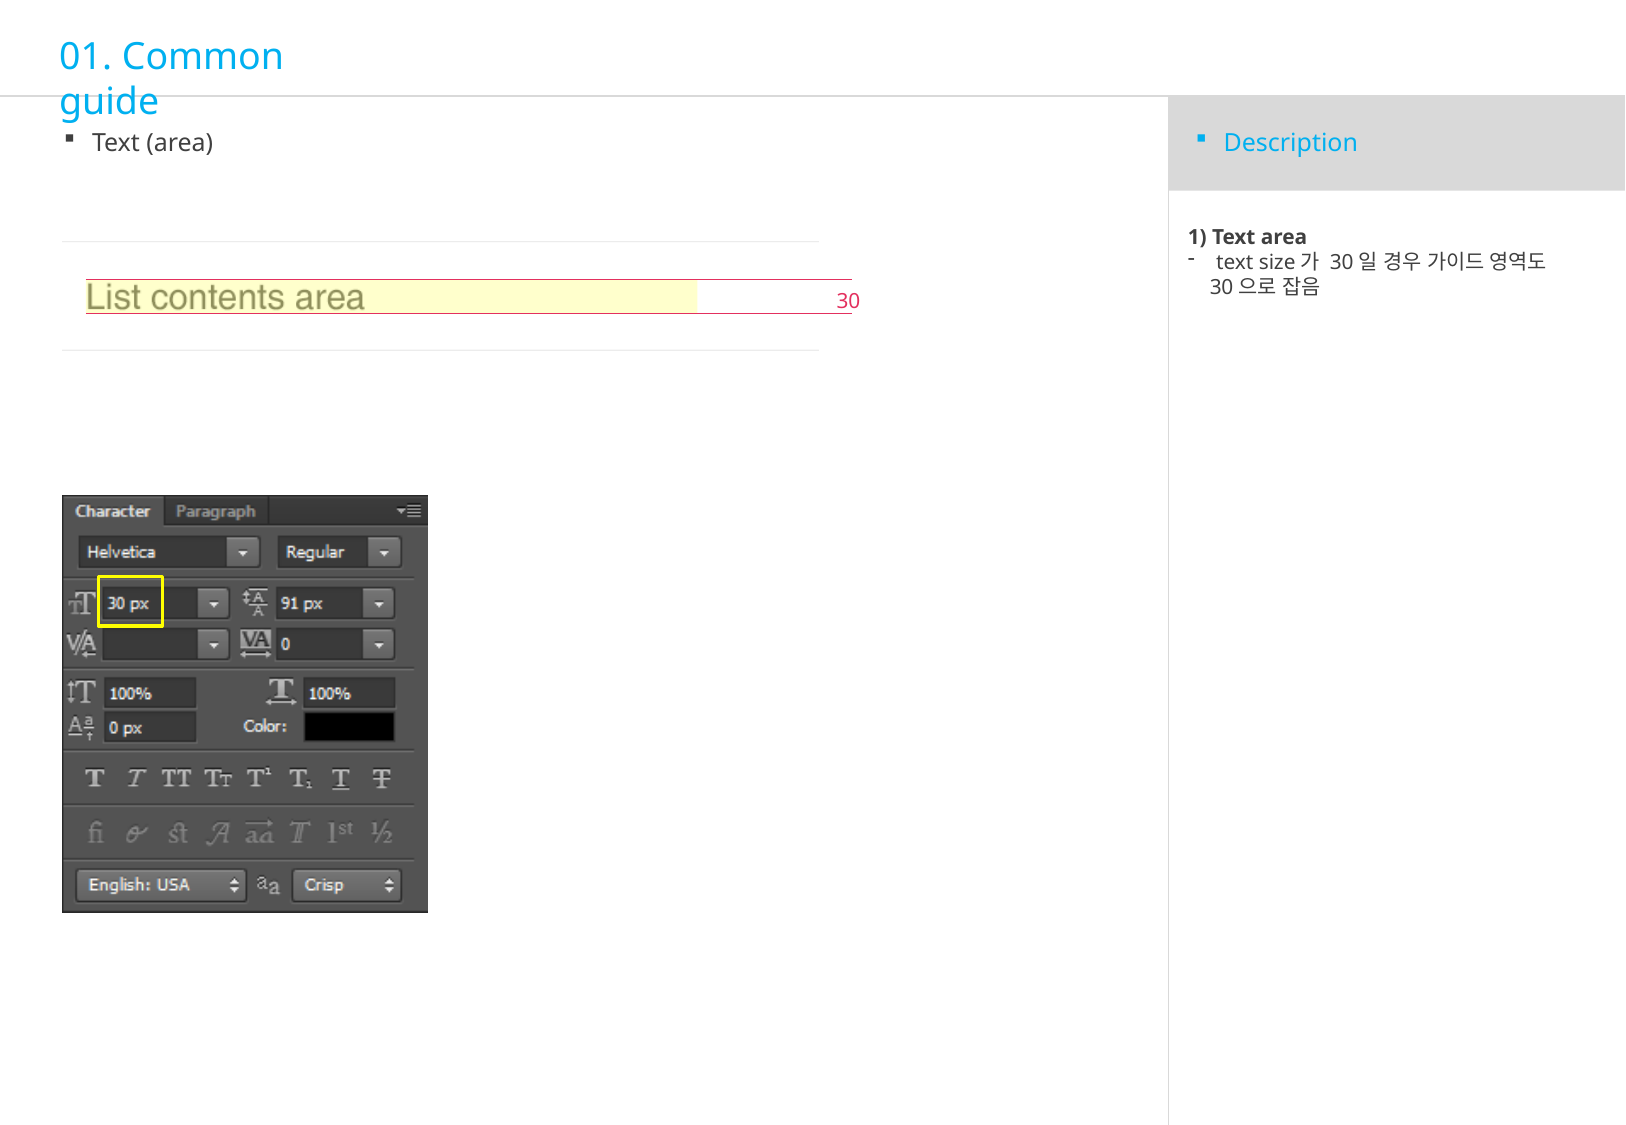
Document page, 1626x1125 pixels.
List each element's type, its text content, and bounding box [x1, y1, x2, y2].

text_box 30 [823, 279, 876, 320]
list 01. Common guide [44, 24, 408, 86]
text_box Text (area) [49, 118, 229, 164]
picture [62, 495, 429, 913]
text_box 1) Text area text size가 30일 경우 가이드 영역도 30으로 잡음 [1173, 215, 1562, 306]
picture [62, 241, 819, 351]
